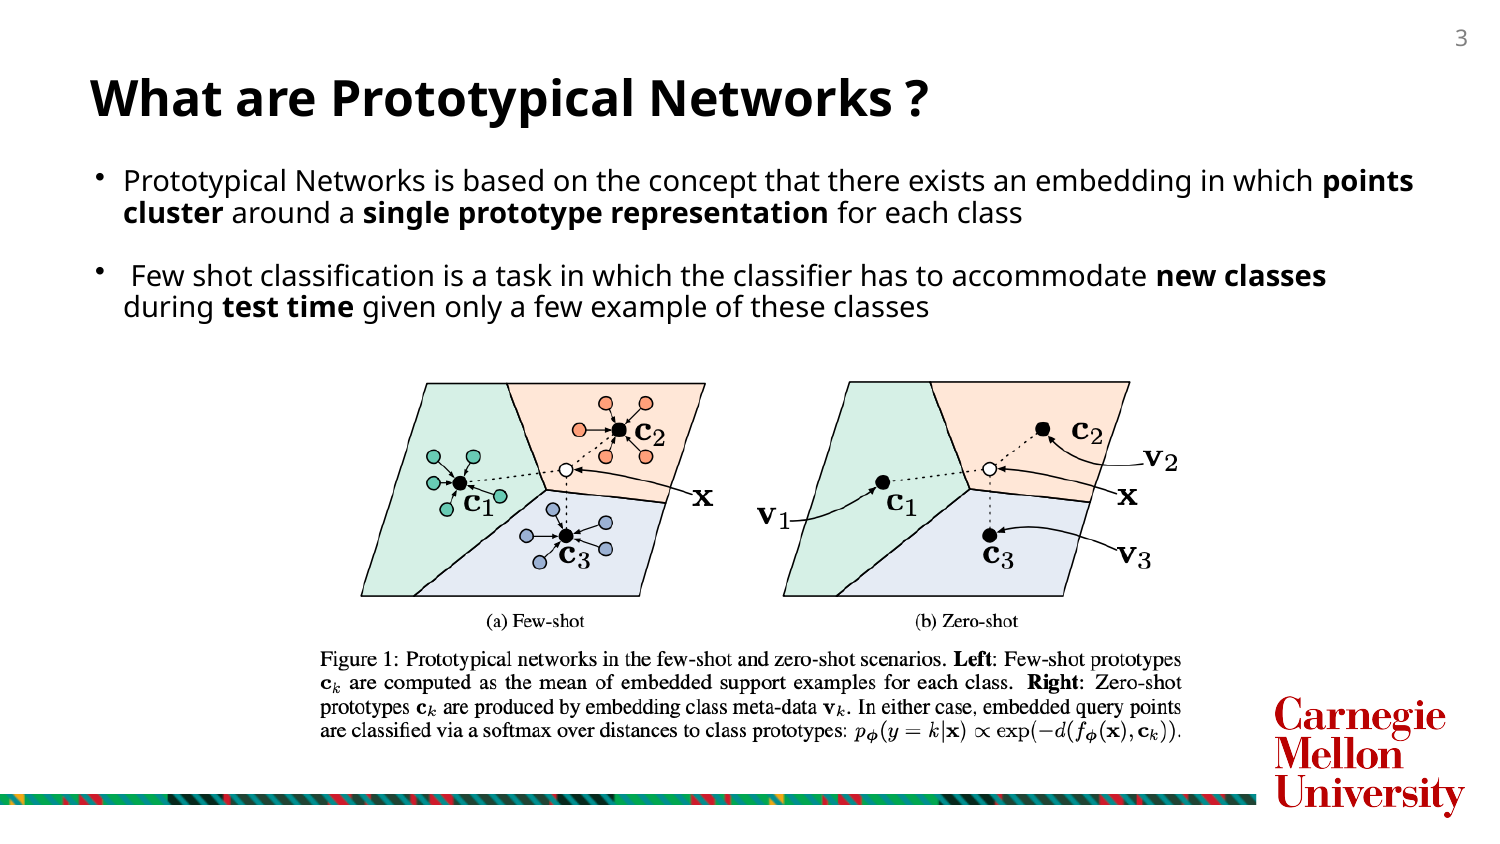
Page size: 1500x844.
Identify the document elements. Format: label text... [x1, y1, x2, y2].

picture [1275, 696, 1465, 818]
text_box Prototypical Networks is based on the concept that there exists an embedding in which points cluster around a single prototype representation for each class Few shot classification is a task in which the classifier has to accommodate new classes during test time given only a few example of these classes [80, 159, 1431, 363]
picture [0, 794, 1257, 805]
picture [262, 349, 1238, 773]
title What are Prototypical Networks ? [75, 59, 1425, 160]
